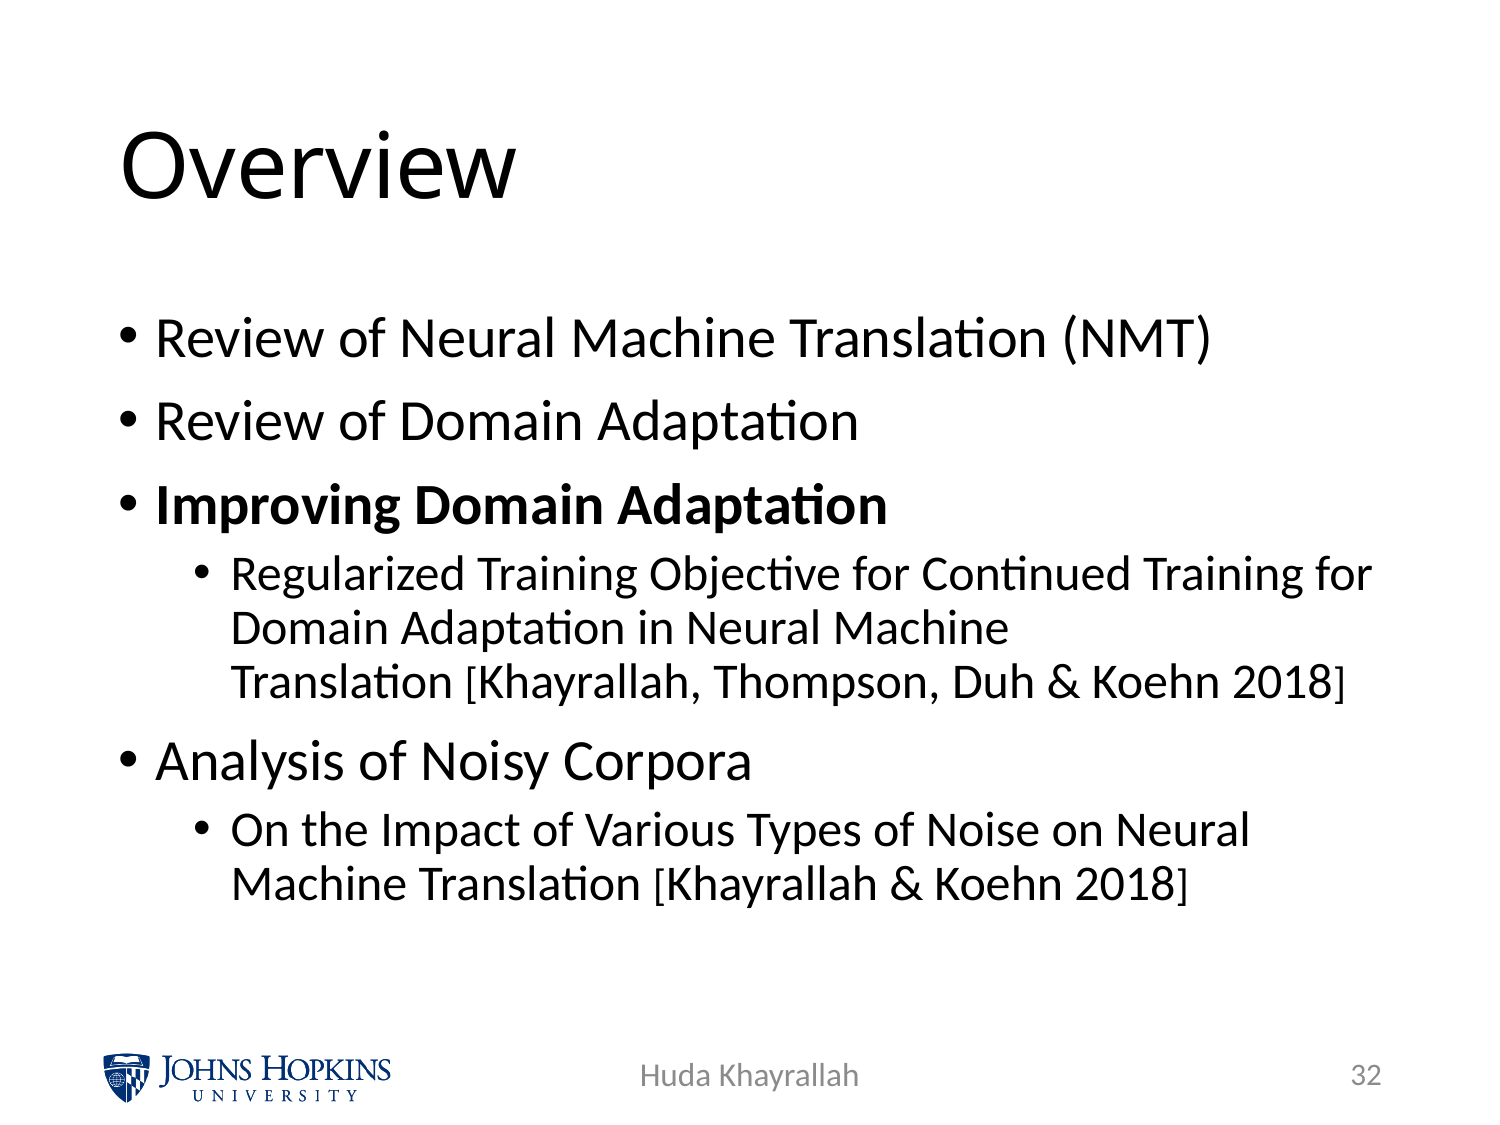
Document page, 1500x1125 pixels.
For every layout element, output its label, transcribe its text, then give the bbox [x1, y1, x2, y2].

list Review of Neural Machine Translation (NMT) Review of Domain Adaptation Improving Domain Adaptation Regularized Training Objective for Continued Training for Domain Adaptation in Neural Machine Translation [Khayrallah, Thompson, Duh & Koehn 2018] Analysis of Noisy Corpora On the Impact of Various Types of Noise on Neural Machine Translation [Khayrallah & Koehn 2018] [103, 299, 1397, 1014]
footer Huda Khayrallah [496, 1042, 1004, 1103]
slide_number 31 [1059, 1042, 1397, 1103]
title Overview [103, 59, 1397, 278]
